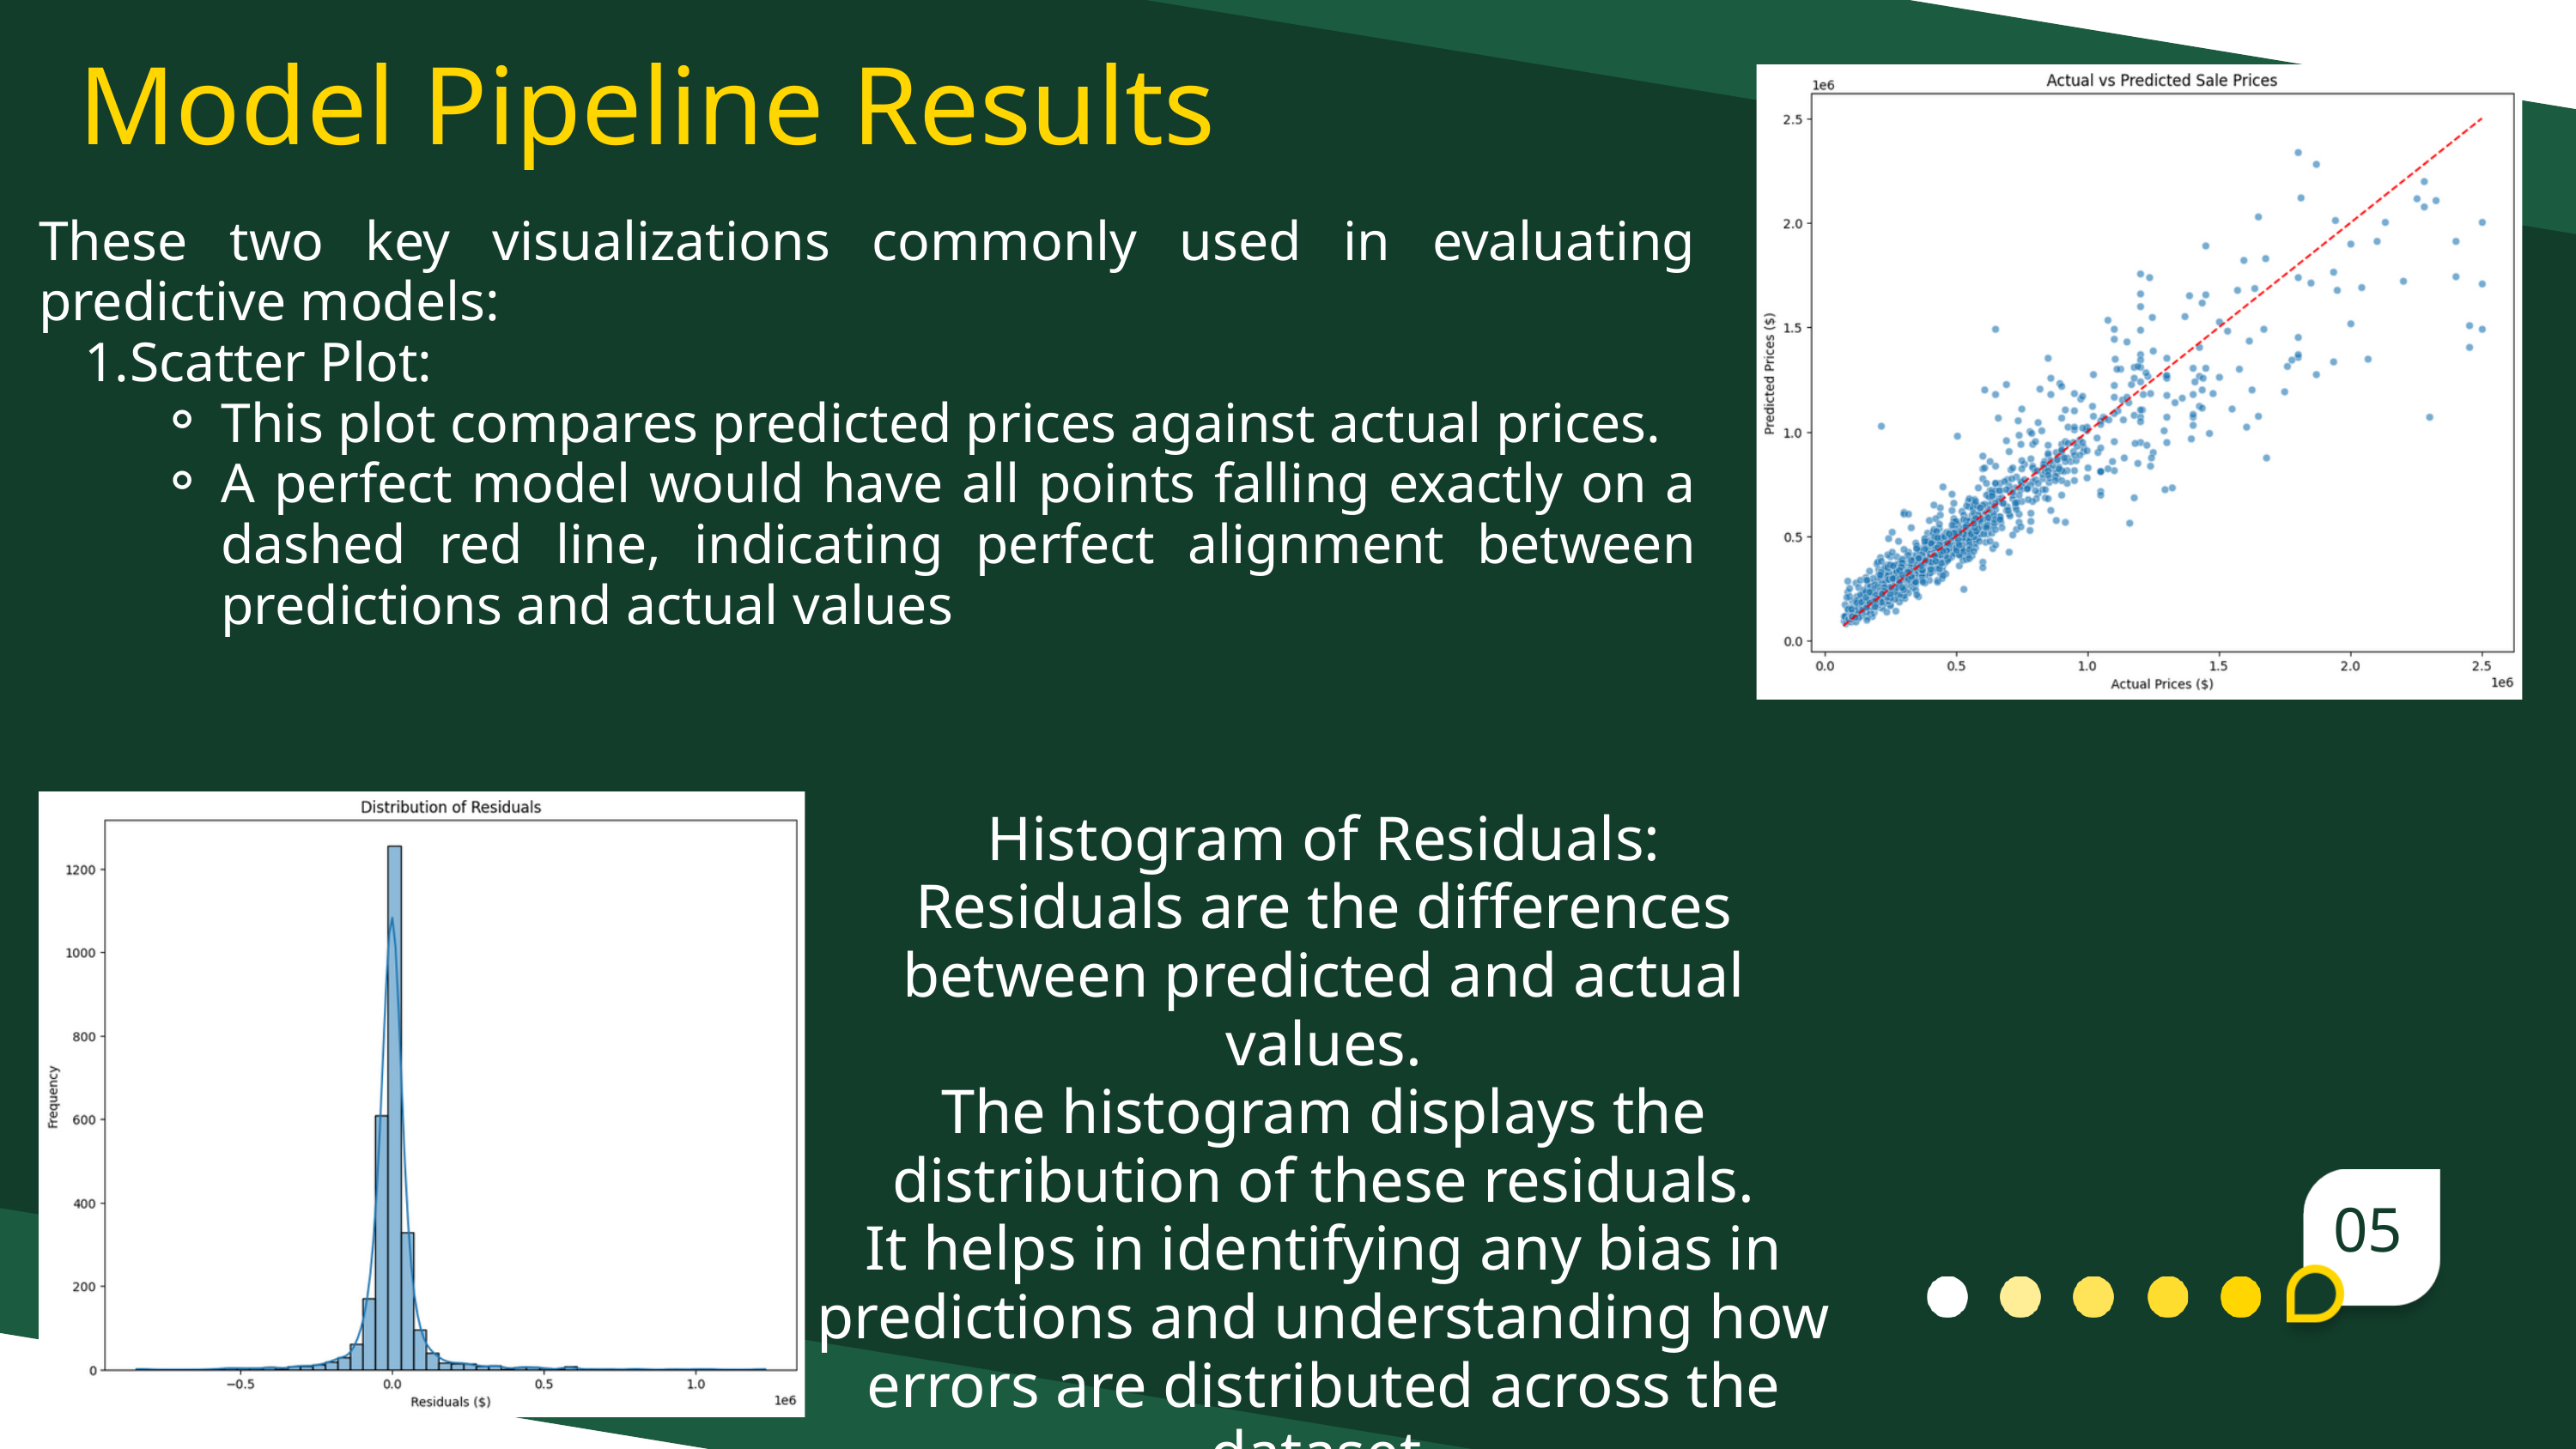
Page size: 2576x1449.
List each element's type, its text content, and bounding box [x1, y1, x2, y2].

text_box [1756, 136, 2523, 700]
text_box [38, 791, 805, 1323]
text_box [0, 1323, 1484, 1447]
text_box [1927, 1276, 2261, 1318]
text_box [2281, 1169, 2446, 1195]
text_box [2281, 1265, 2446, 1343]
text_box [1141, 3, 2576, 127]
text_box Histogram of Residuals: Residuals are the differences between predicted and actual values. The histogram displays the distribution of these residuals. It helps in identifying any bias in predictions and understanding how errors are distributed across the dataset. [805, 803, 1844, 1449]
text_box These two key visualizations commonly used in evaluating predictive models: Scatter Plot: This plot compares predicted prices against actual prices. A perfect model would have all points falling exactly on a dashed red line, indicating perfect alignment between predictions and actual values [38, 210, 1698, 696]
text_box Model Pipeline Results [78, 45, 1345, 167]
text_box 05 [2262, 1195, 2475, 1265]
